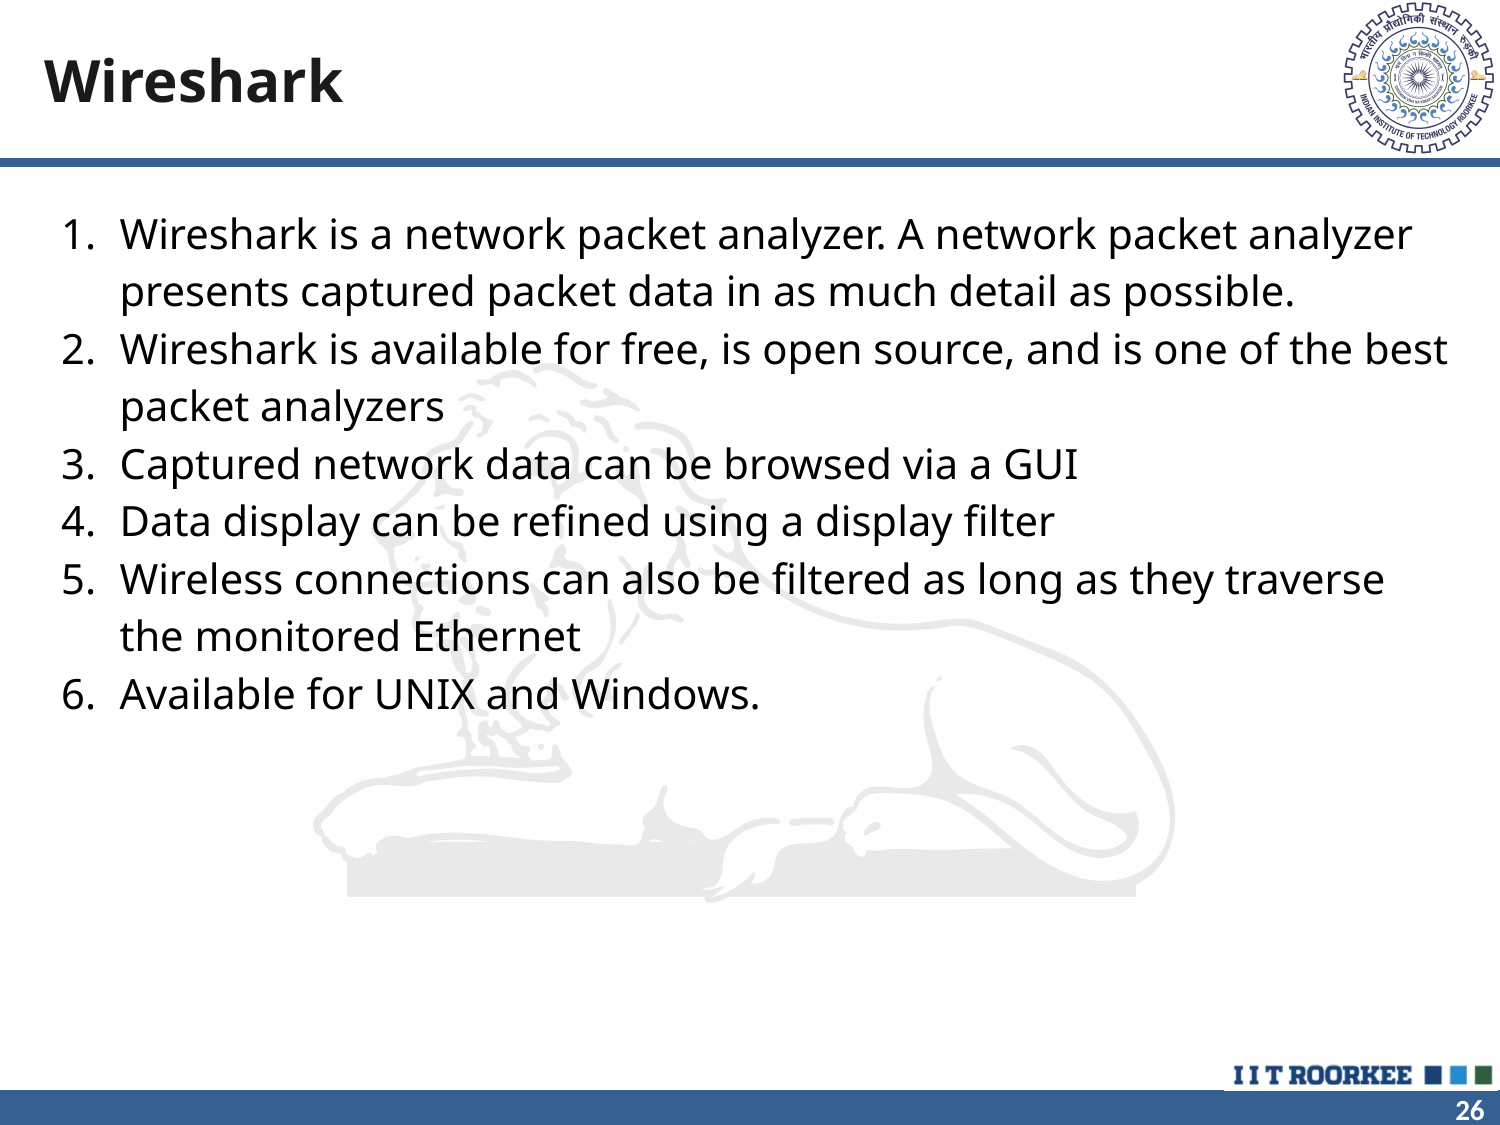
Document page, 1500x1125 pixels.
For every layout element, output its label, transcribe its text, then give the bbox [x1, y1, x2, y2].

list Wireshark is a network packet analyzer. A network packet analyzer presents captured packet data in as much detail as possible. Wireshark is available for free, is open source, and is one of the best packet analyzers Captured network data can be browsed via a GUI Data display can be refined using a display filter Wireless connections can also be filtered as long as they traverse the monitored Ethernet Available for UNIX and Windows. [29, 192, 1468, 1050]
picture [1224, 1057, 1498, 1091]
title Wireshark [29, 33, 1185, 125]
picture [1339, 0, 1500, 158]
